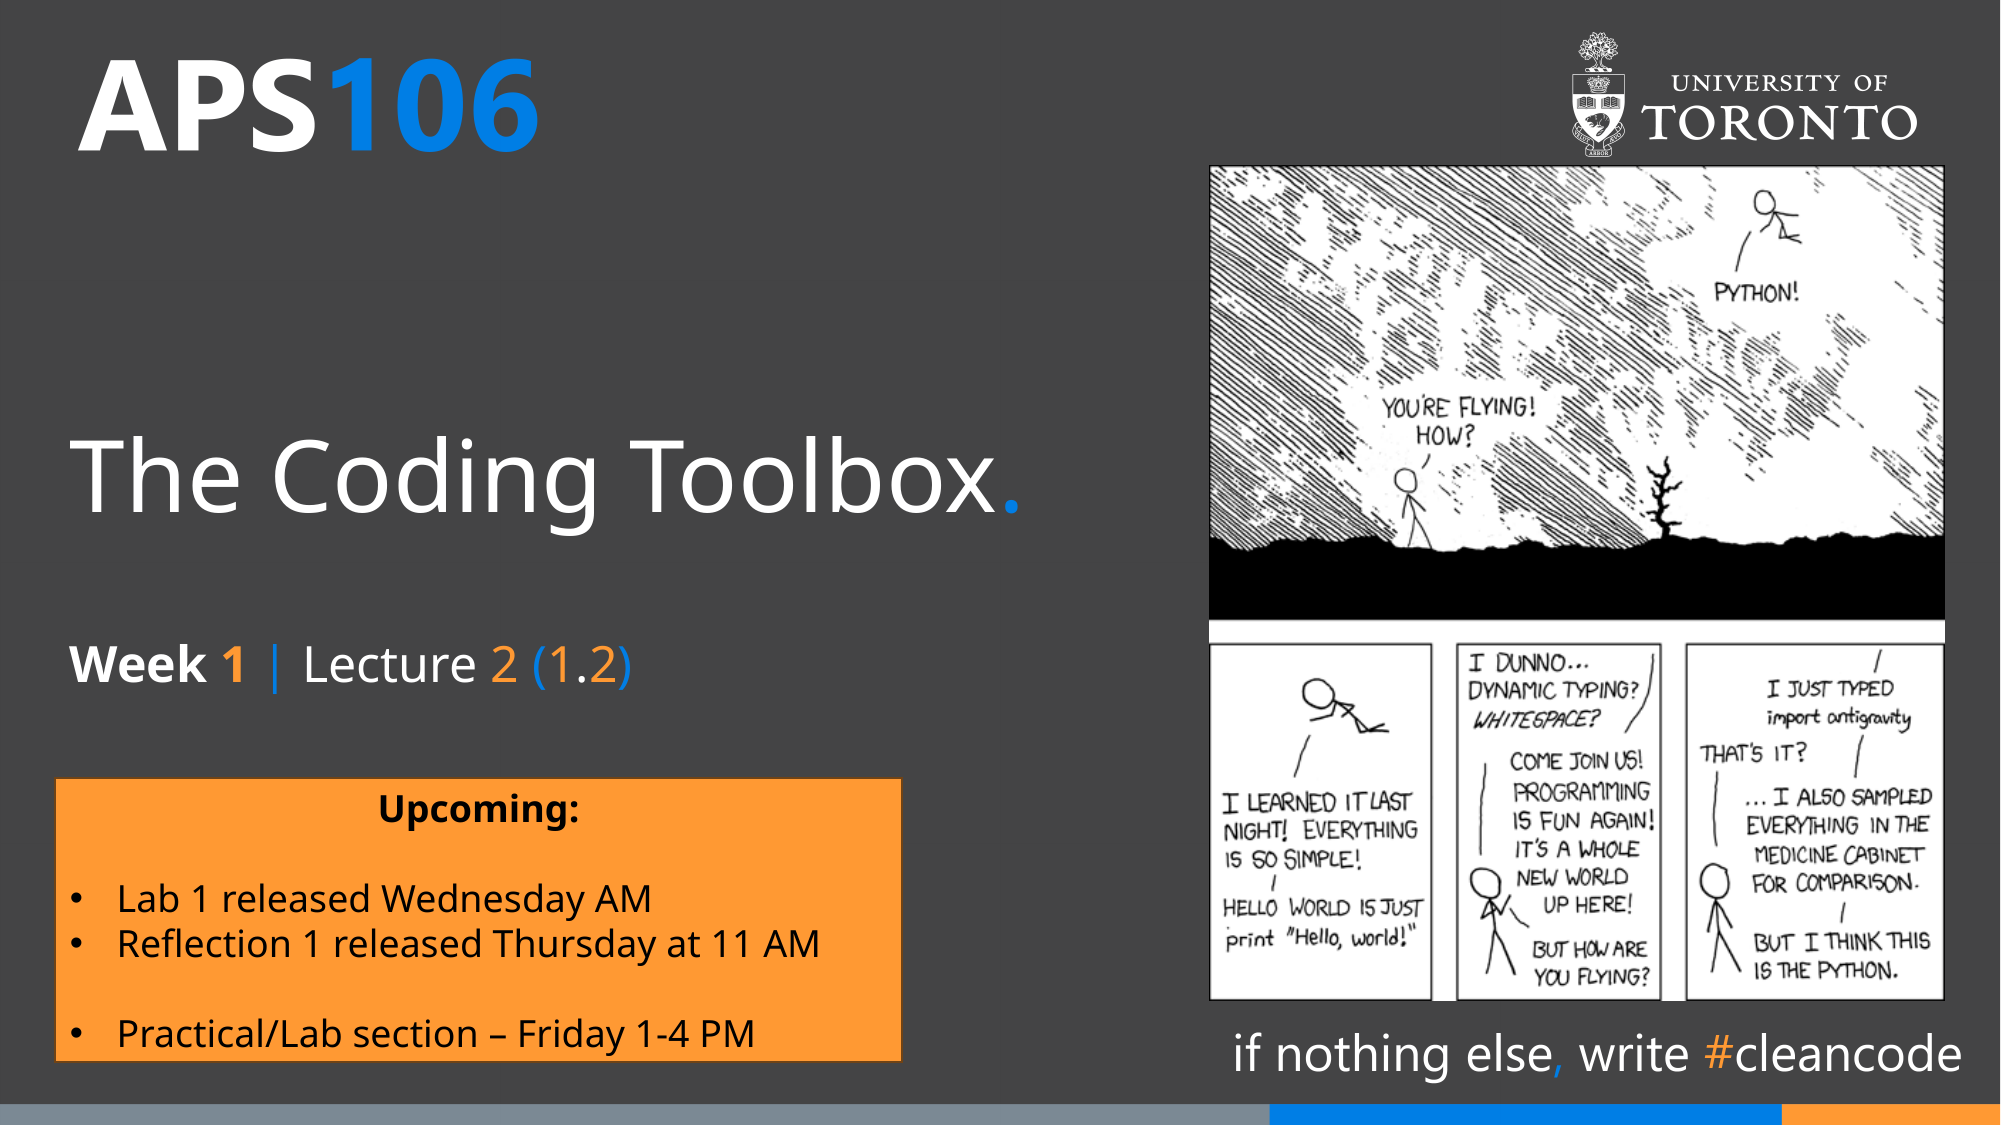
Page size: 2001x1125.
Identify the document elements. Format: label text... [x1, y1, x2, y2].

text_box Upcoming: Lab 1 released Wednesday AM Reflection 1 released Thursday at 11 AM Practical/Lab section – Friday 1-4 PM [54, 777, 903, 1063]
title The Coding Toolbox. [55, 395, 1209, 542]
picture [0, 0, 2001, 1125]
subtitle Week 1 | Lecture 2 (1.2) [55, 631, 1209, 903]
